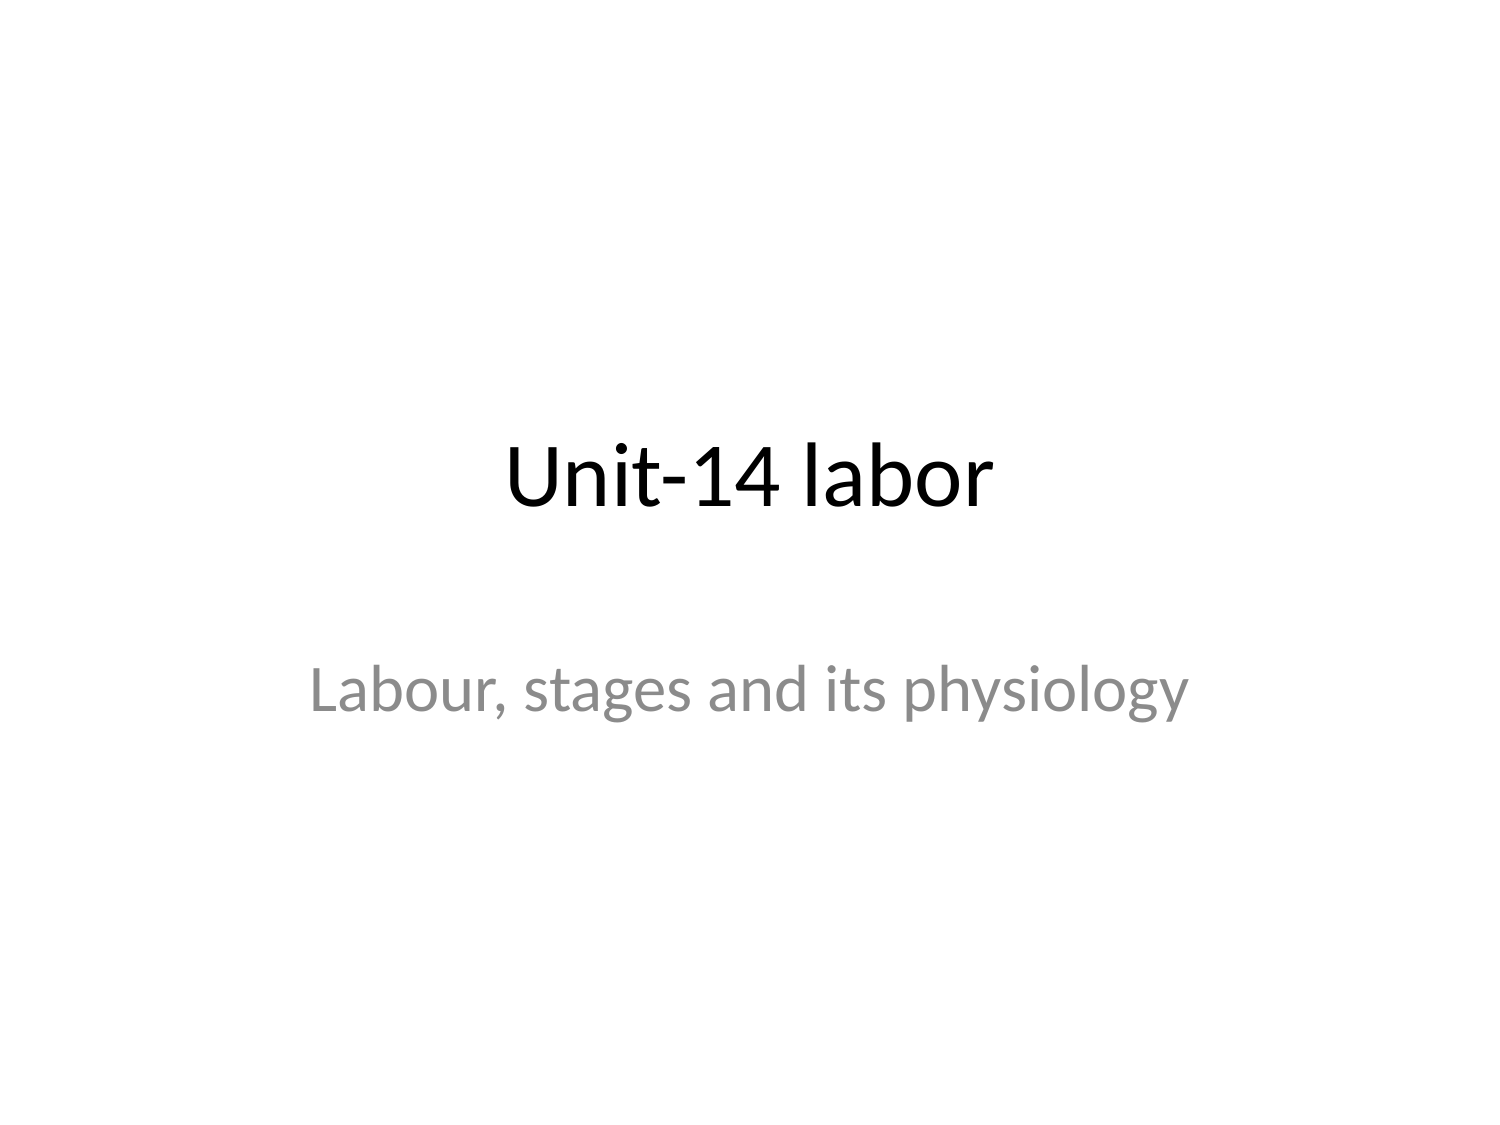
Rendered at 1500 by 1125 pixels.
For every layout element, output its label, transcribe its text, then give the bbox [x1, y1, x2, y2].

subtitle Labour, stages and its physiology [225, 637, 1275, 925]
title Unit-14 labor [112, 349, 1388, 591]
